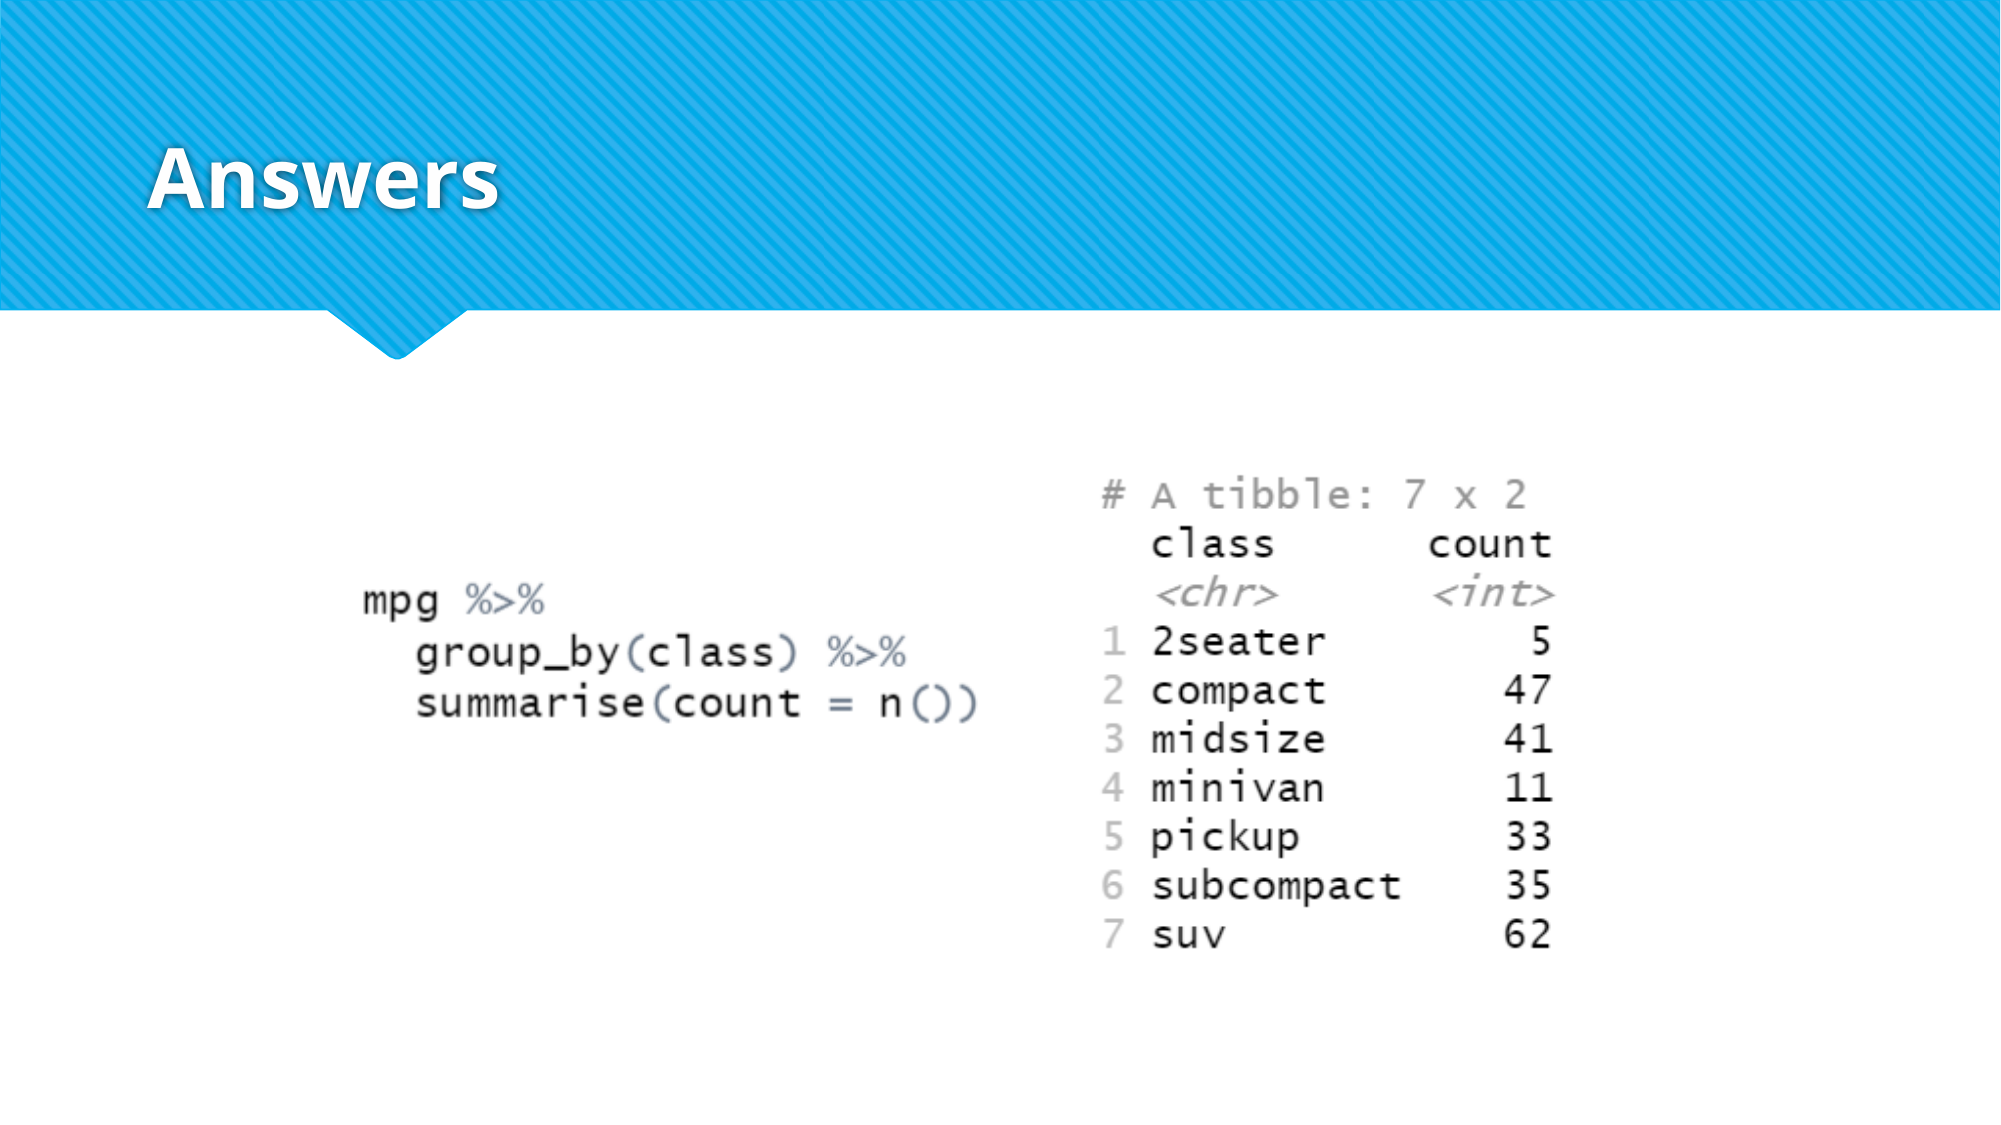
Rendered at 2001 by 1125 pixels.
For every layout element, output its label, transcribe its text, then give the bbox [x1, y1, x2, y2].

title Answers [132, 73, 1868, 233]
picture [1089, 468, 1592, 967]
picture [360, 562, 1001, 762]
